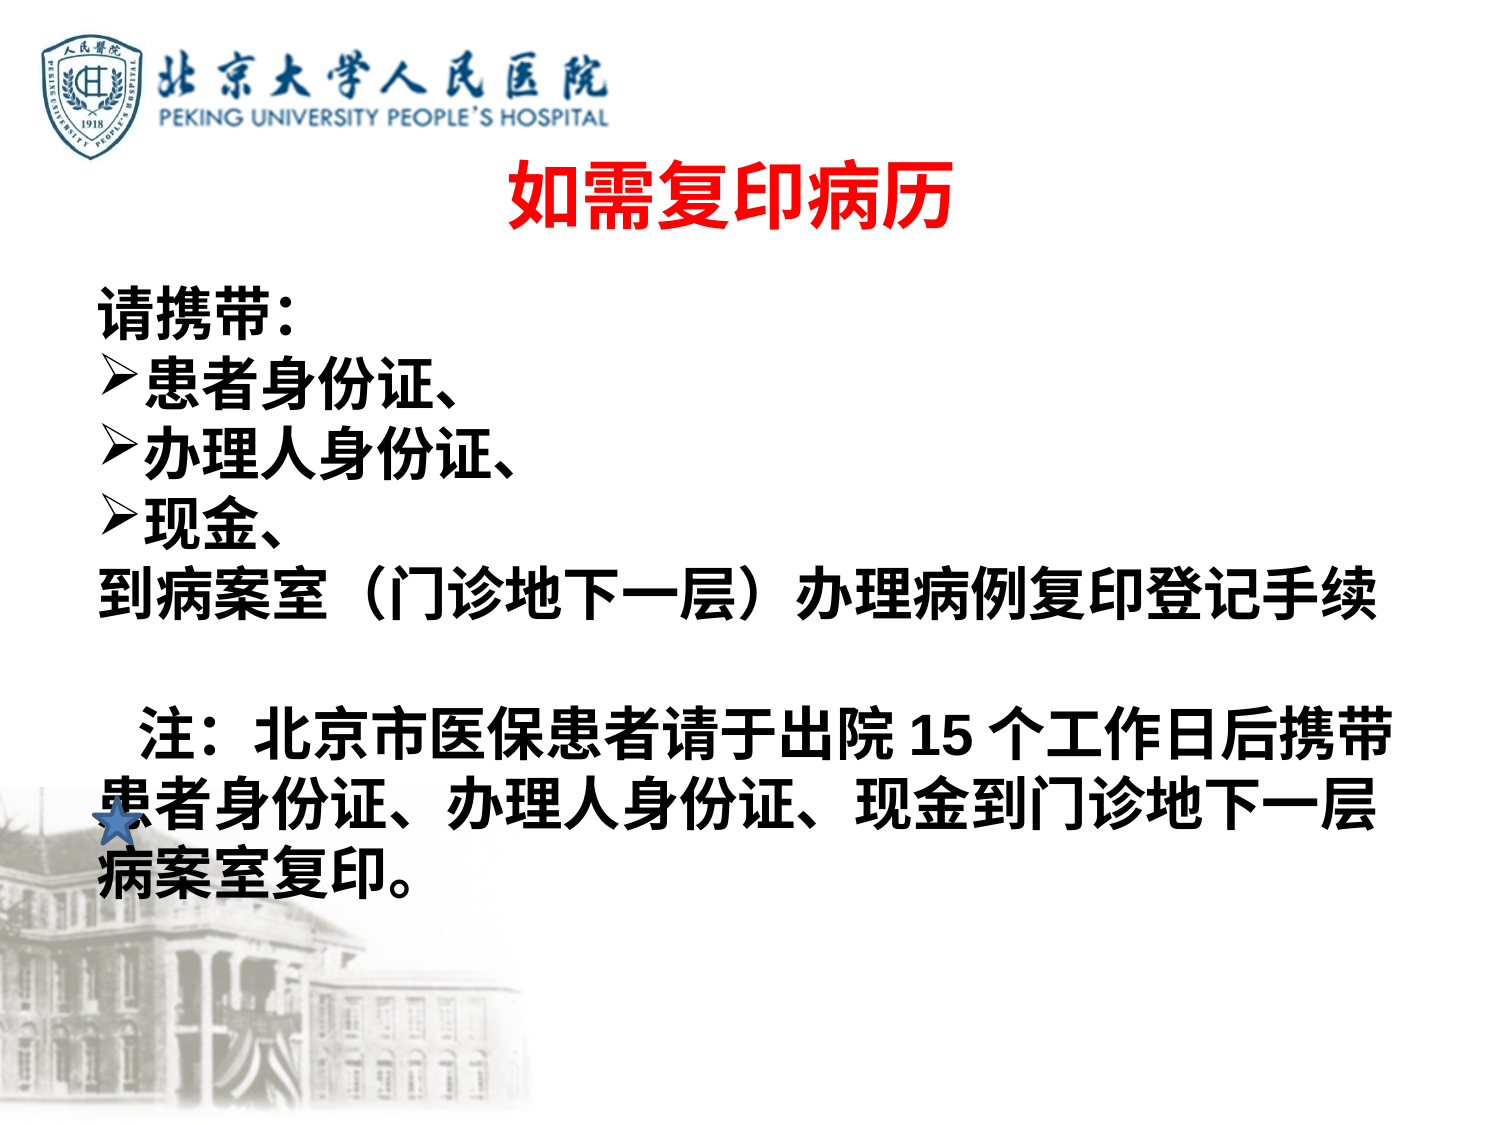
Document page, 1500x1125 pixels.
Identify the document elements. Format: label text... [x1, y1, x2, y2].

title 如需复印病历 [93, 140, 1369, 269]
picture [29, 30, 642, 169]
subtitle 请携带： 患者身份证、 办理人身份证、 现金、 到病案室（门诊地下一层）办理病例复印登记手续 注：北京市医保患者请于出院15个工作日后携带患者身份证、办理人身份证、现金到门诊地下一层病案室复印。 [82, 269, 1430, 557]
text_box [91, 794, 143, 846]
picture [0, 787, 538, 1125]
